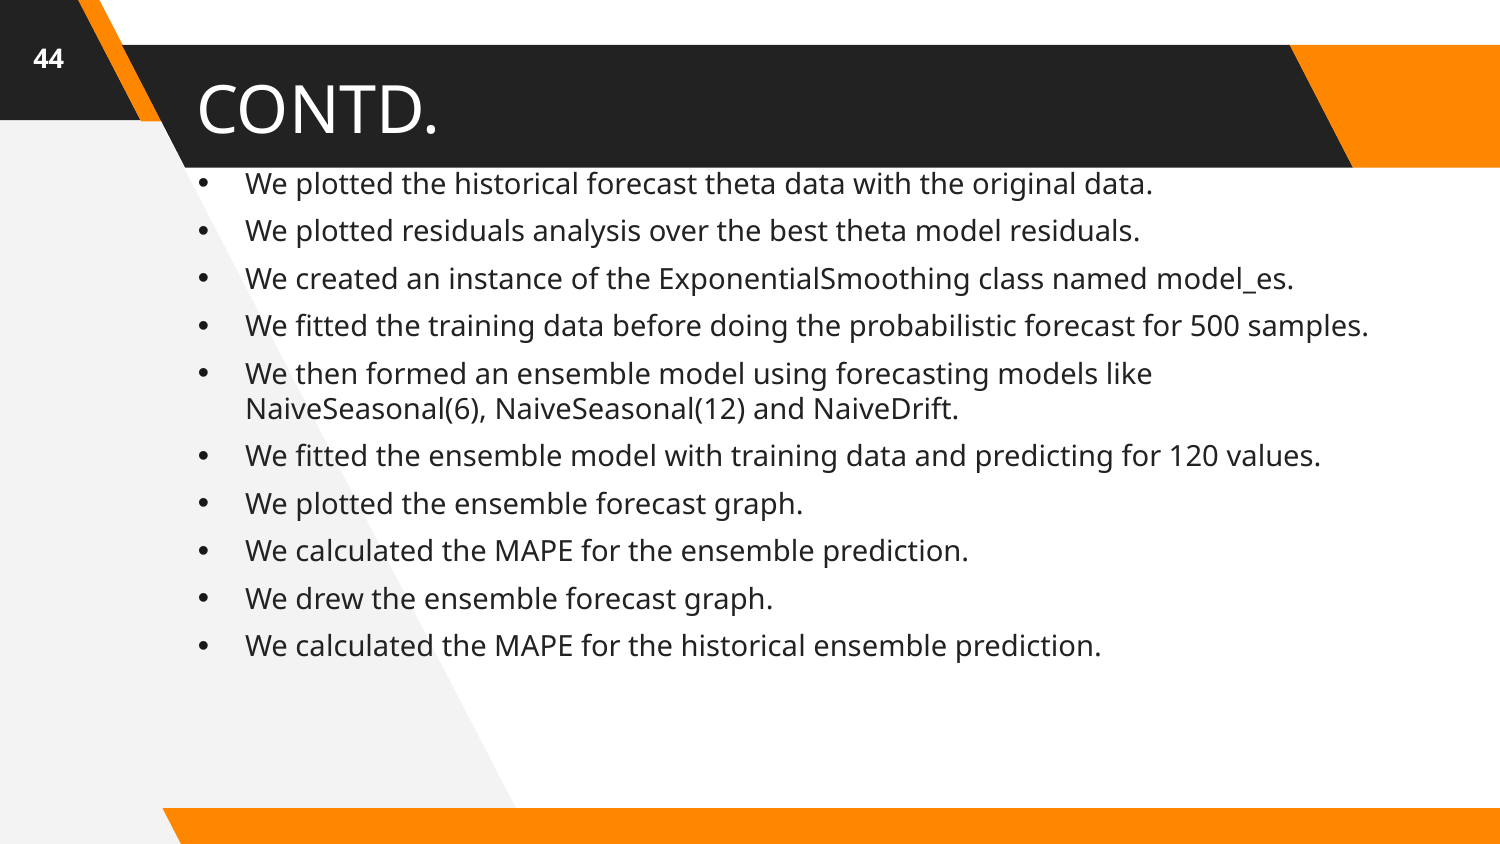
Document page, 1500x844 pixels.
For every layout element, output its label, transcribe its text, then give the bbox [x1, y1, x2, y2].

title CONTD. [181, 45, 1285, 169]
list We plotted the historical forecast theta data with the original data. We plotted residuals analysis over the best theta model residuals. We created an instance of the ExponentialSmoothing class named model_es. We fitted the training data before doing the probabilistic forecast for 500 samples. We then formed an ensemble model using forecasting models like NaiveSeasonal(6), NaiveSeasonal(12) and NaiveDrift. We fitted the ensemble model with training data and predicting for 120 values. We plotted the ensemble forecast graph. We calculated the MAPE for the ensemble prediction. We drew the ensemble forecast graph. We calculated the MAPE for the historical ensemble prediction. [183, 150, 1414, 788]
slide_number 44 [0, 0, 98, 121]
